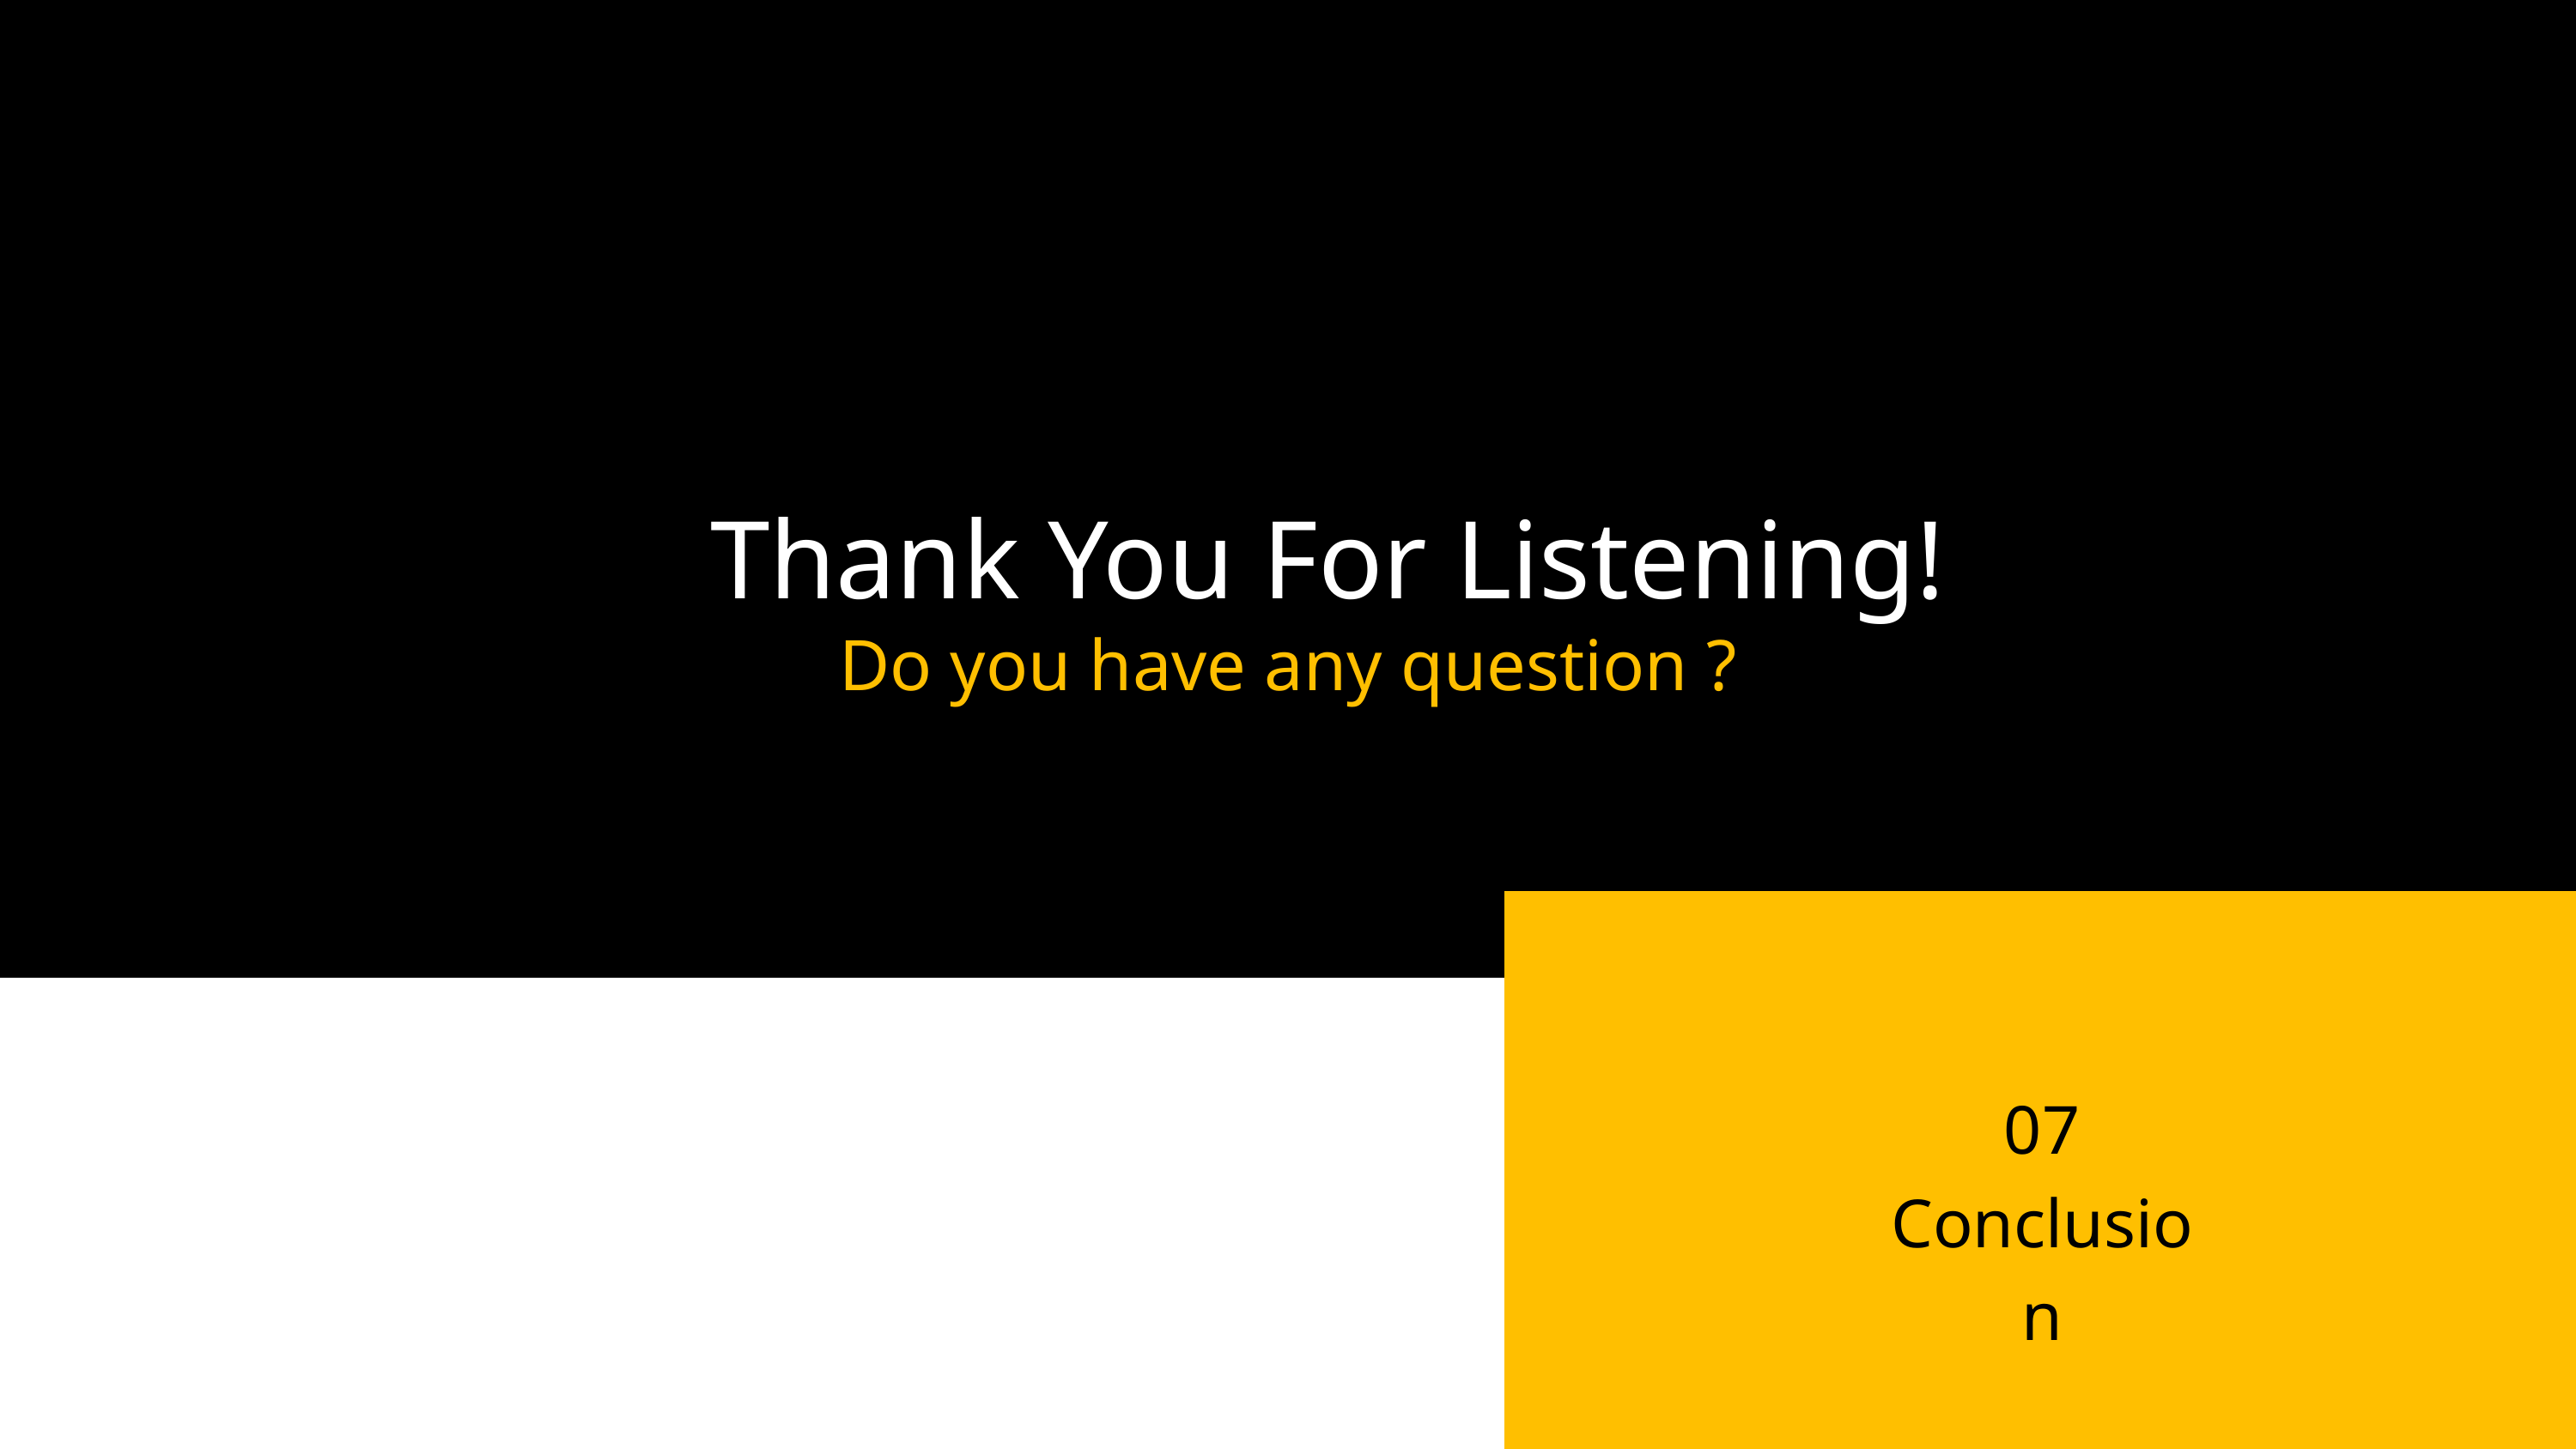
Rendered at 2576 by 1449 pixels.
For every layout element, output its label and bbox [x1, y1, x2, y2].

text_box [1504, 891, 2576, 1449]
text_box [0, 0, 2576, 979]
